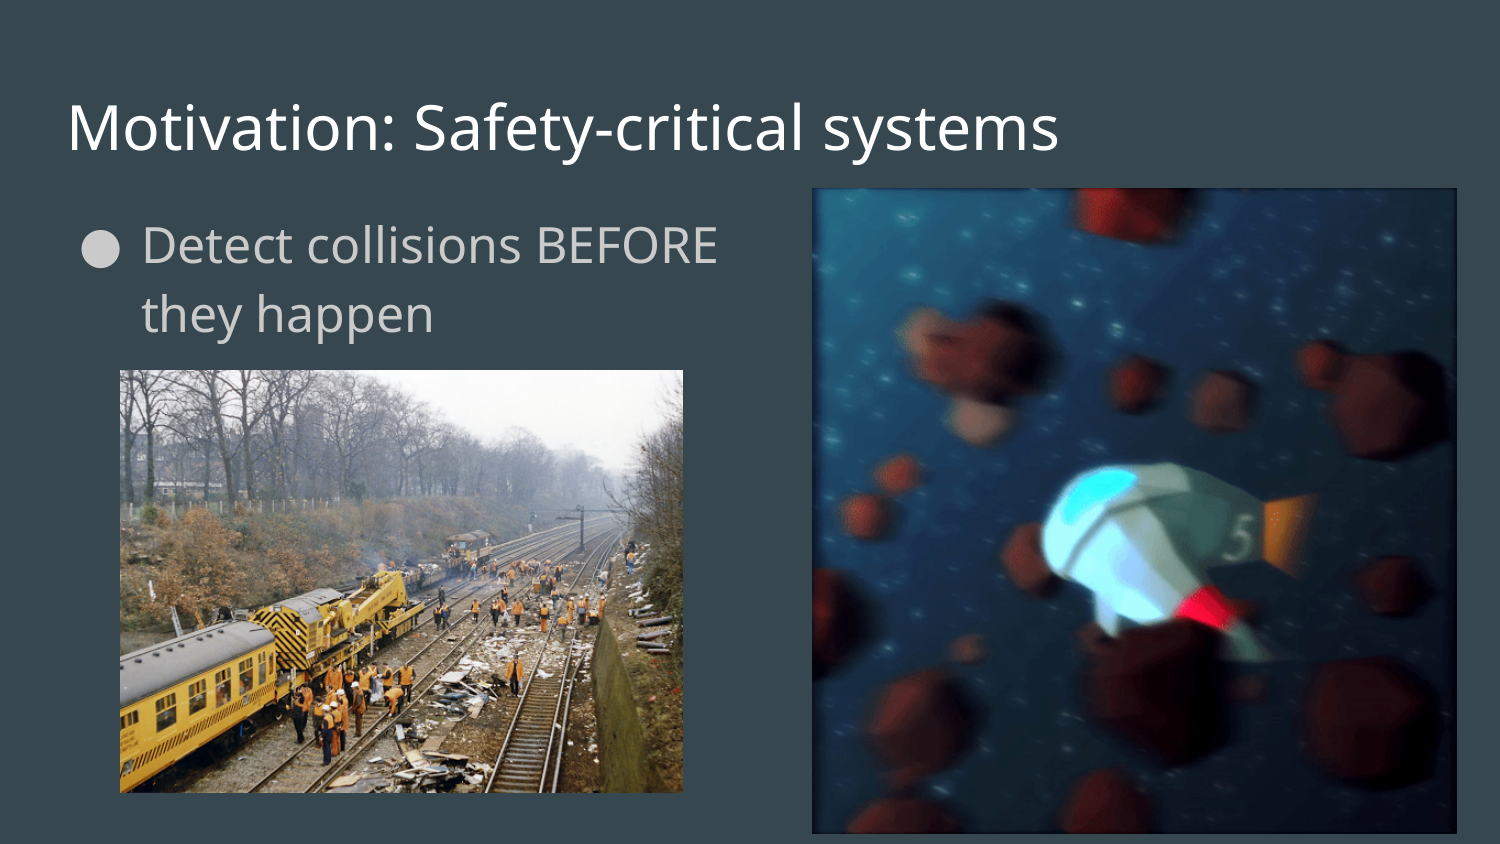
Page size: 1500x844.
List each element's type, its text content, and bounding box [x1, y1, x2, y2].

list Detect collisions BEFORE they happen [51, 189, 753, 750]
picture [120, 370, 684, 794]
title Motivation: Safety-critical systems [51, 72, 1449, 167]
picture [812, 188, 1458, 834]
